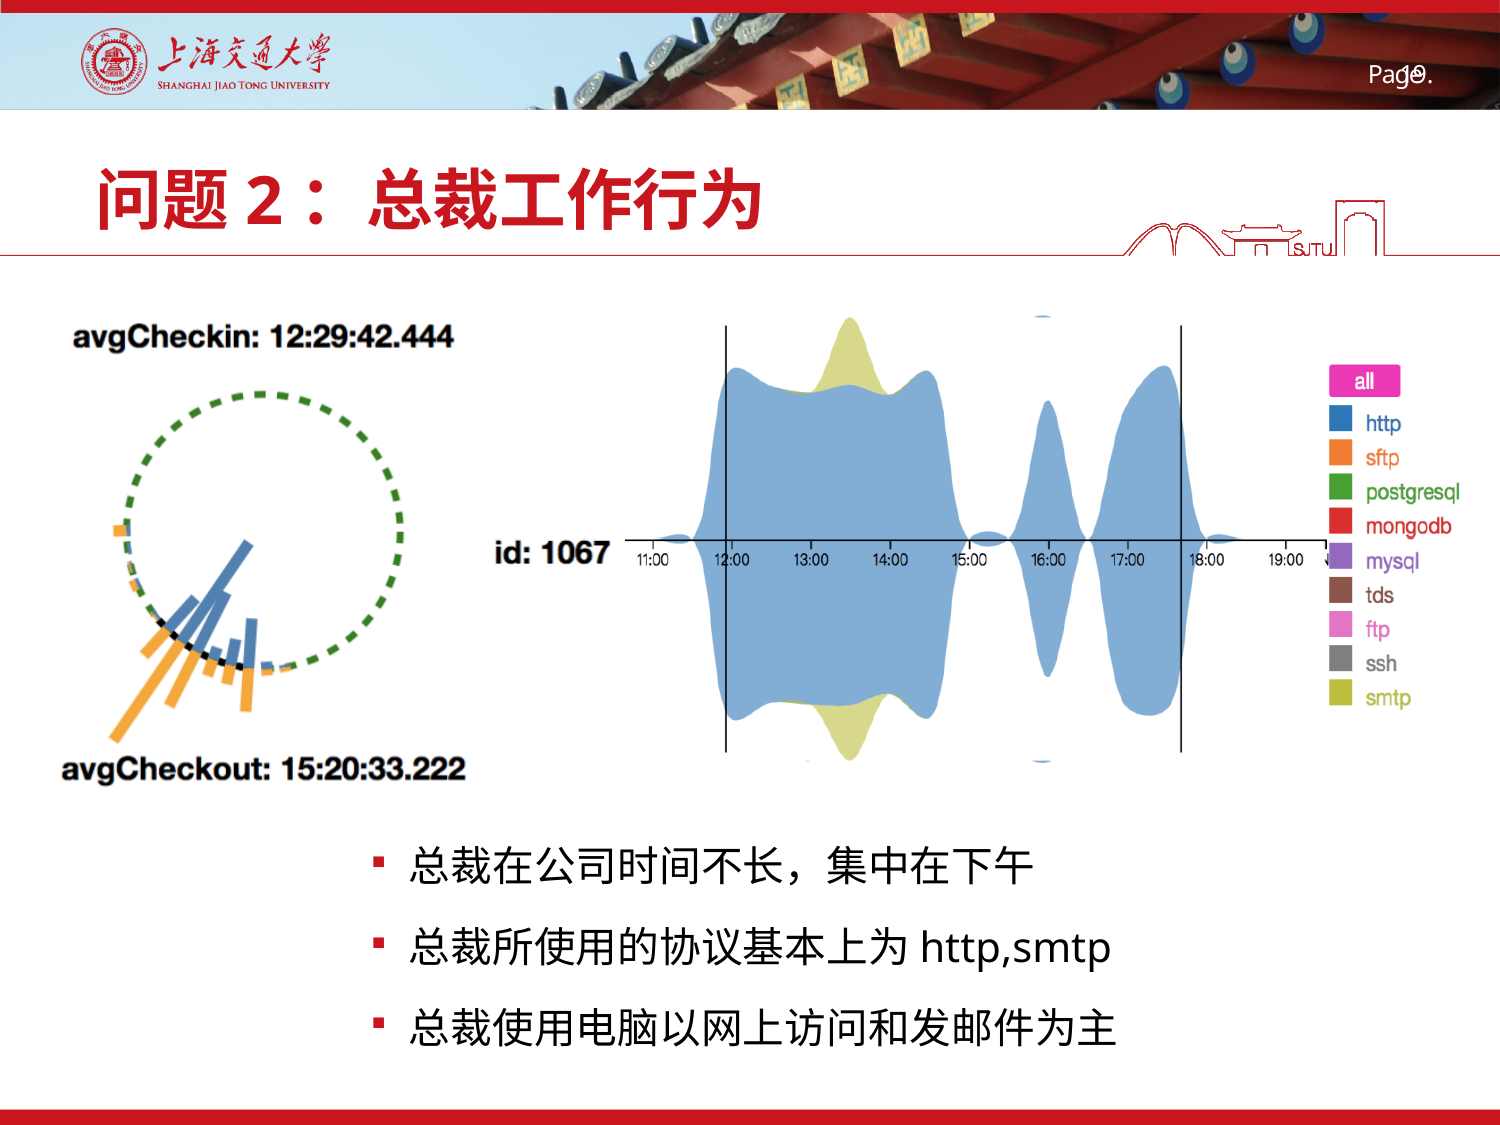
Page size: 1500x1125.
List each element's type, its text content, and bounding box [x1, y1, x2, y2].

text_box 总裁在公司时间不长，集中在下午 总裁所使用的协议基本上为http,smtp 总裁使用电脑以网上访问和发邮件为主 [356, 822, 1216, 1125]
picture [0, 0, 1500, 110]
title 问题2：总裁工作行为 [81, 160, 1455, 255]
picture [29, 299, 1476, 792]
picture [0, 200, 1500, 256]
